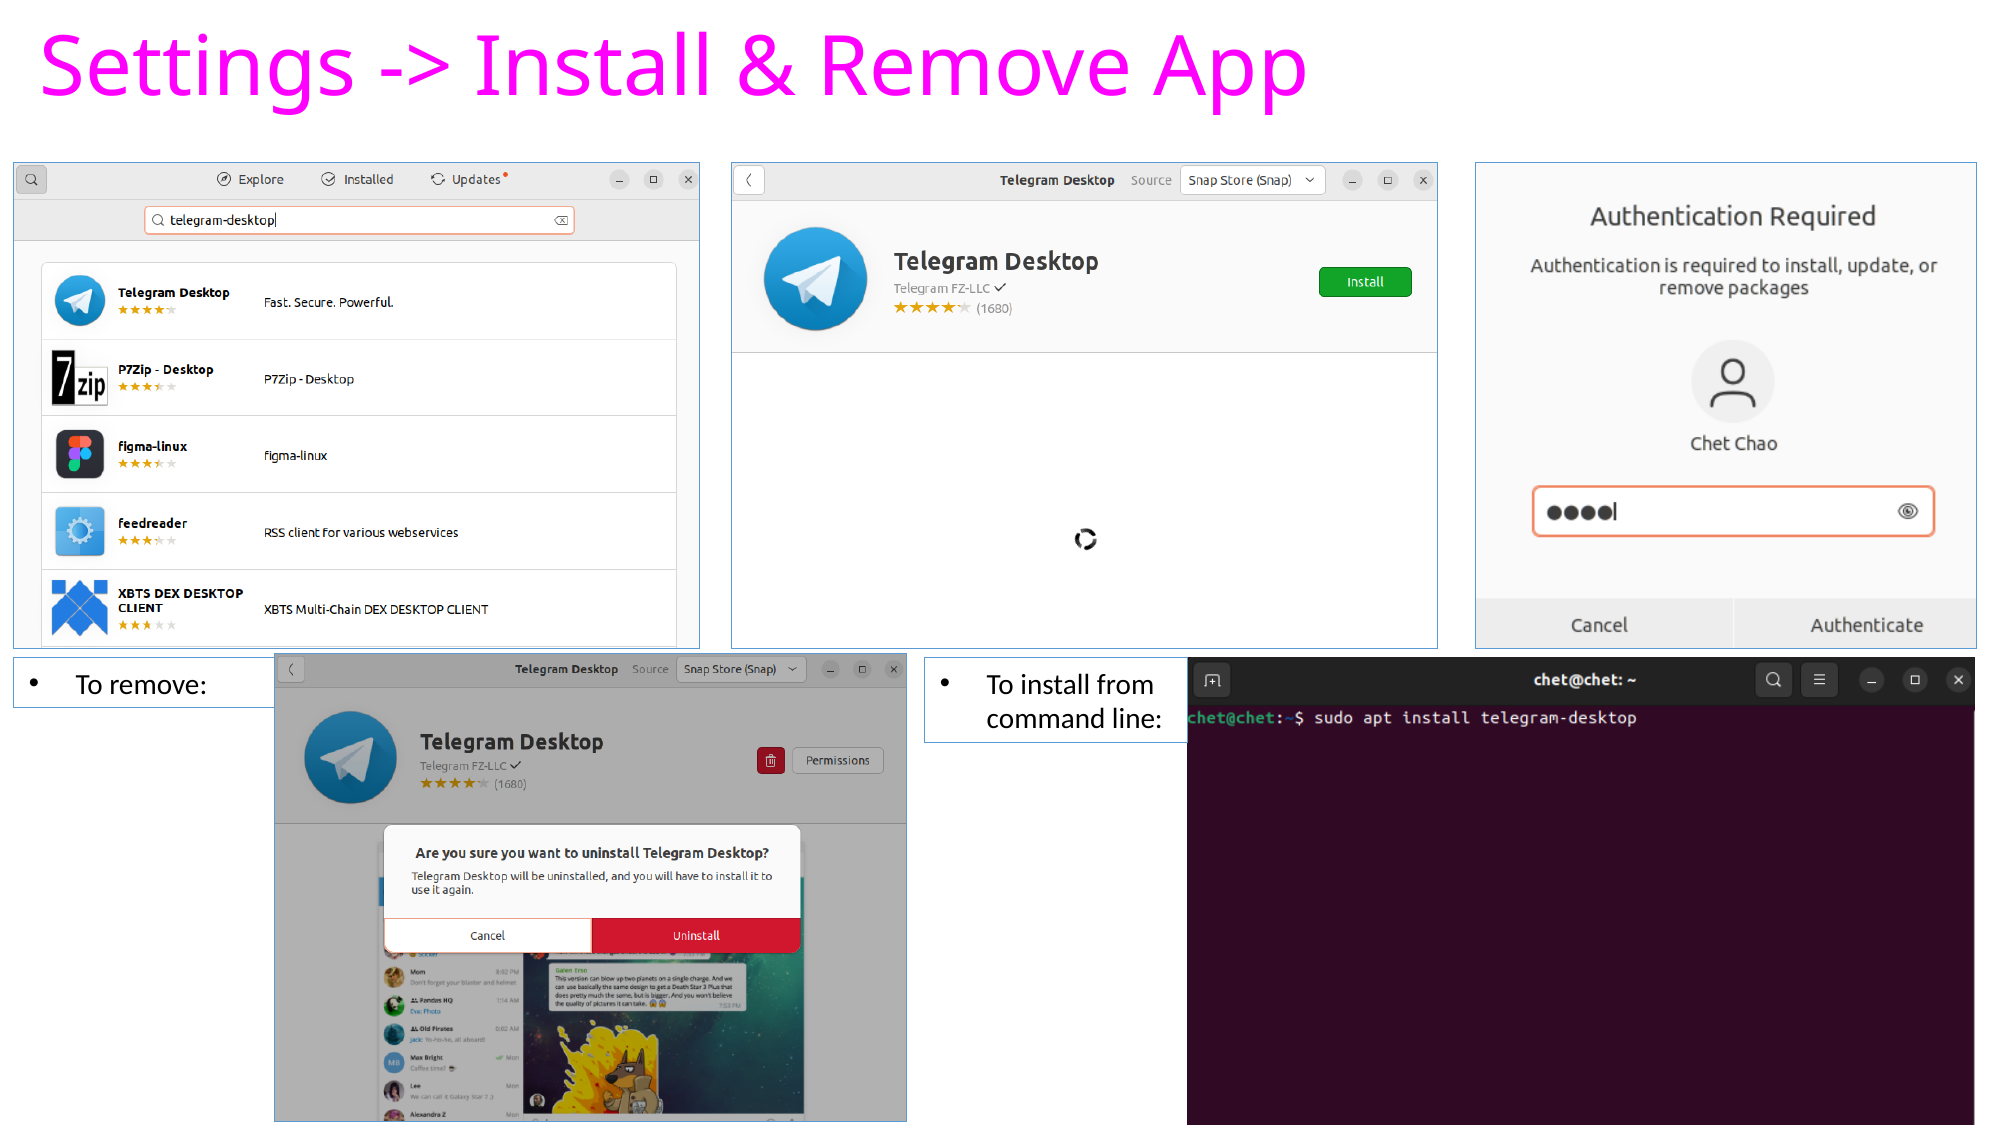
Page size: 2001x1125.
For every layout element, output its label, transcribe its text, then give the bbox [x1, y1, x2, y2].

picture [1187, 657, 1975, 1125]
picture [1474, 162, 1977, 649]
picture [731, 162, 1438, 649]
picture [274, 653, 907, 1122]
text_box To remove: [13, 657, 274, 708]
title Settings -> Install & Remove App [24, 12, 1975, 125]
picture [13, 162, 701, 649]
text_box To install from command line: [924, 657, 1187, 743]
